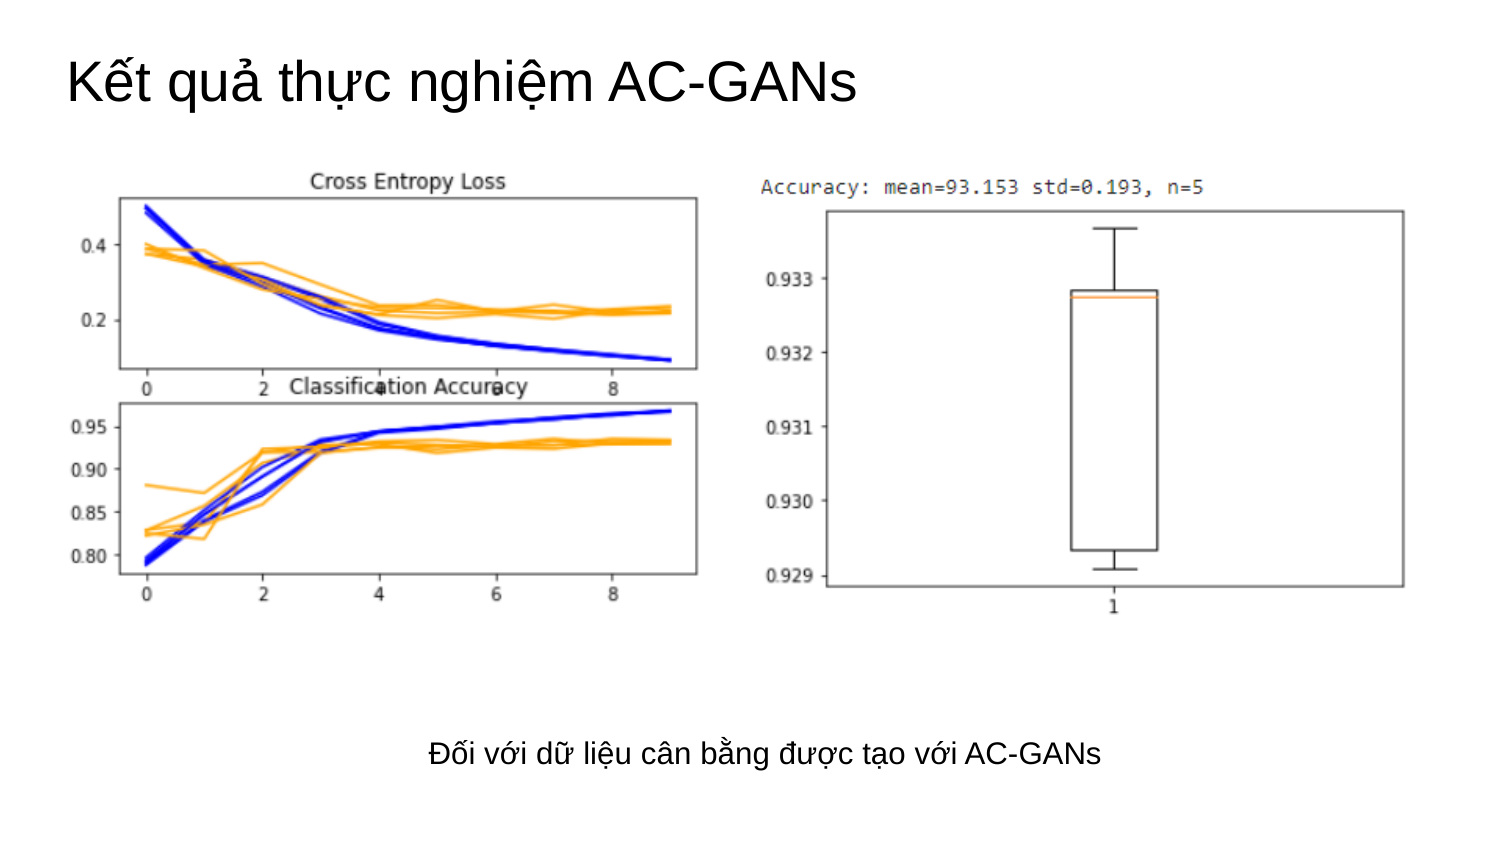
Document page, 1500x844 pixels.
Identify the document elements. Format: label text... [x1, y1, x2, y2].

title Kết quả thực nghiệm AC-GANs [51, 34, 1449, 129]
title Đối với dữ liệu cân bằng được tạo với AC-GANs [66, 721, 1465, 816]
picture [62, 165, 719, 618]
picture [743, 165, 1435, 647]
